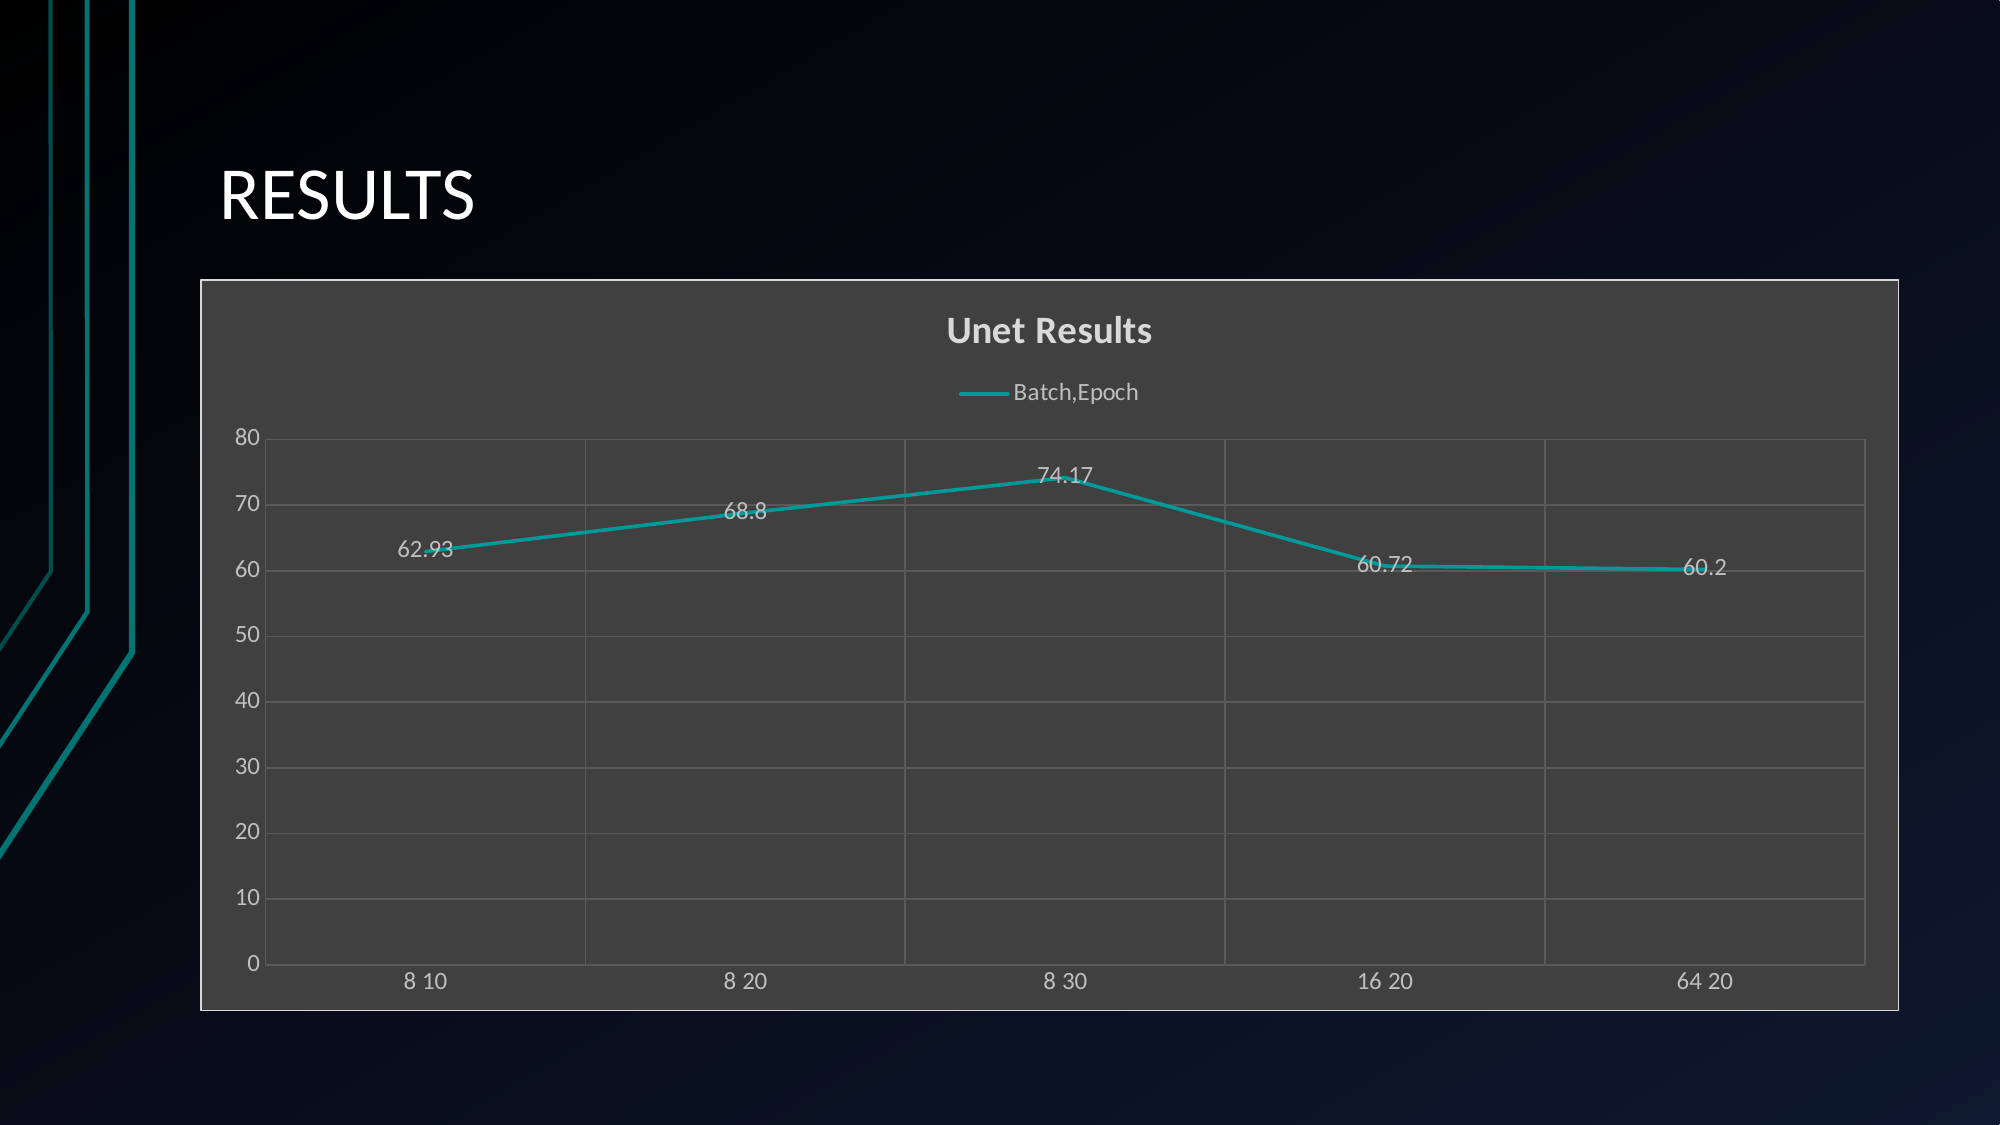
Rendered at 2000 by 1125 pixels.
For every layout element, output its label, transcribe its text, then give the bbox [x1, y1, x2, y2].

title RESULTS [199, 45, 1900, 246]
chart [199, 278, 1900, 1012]
